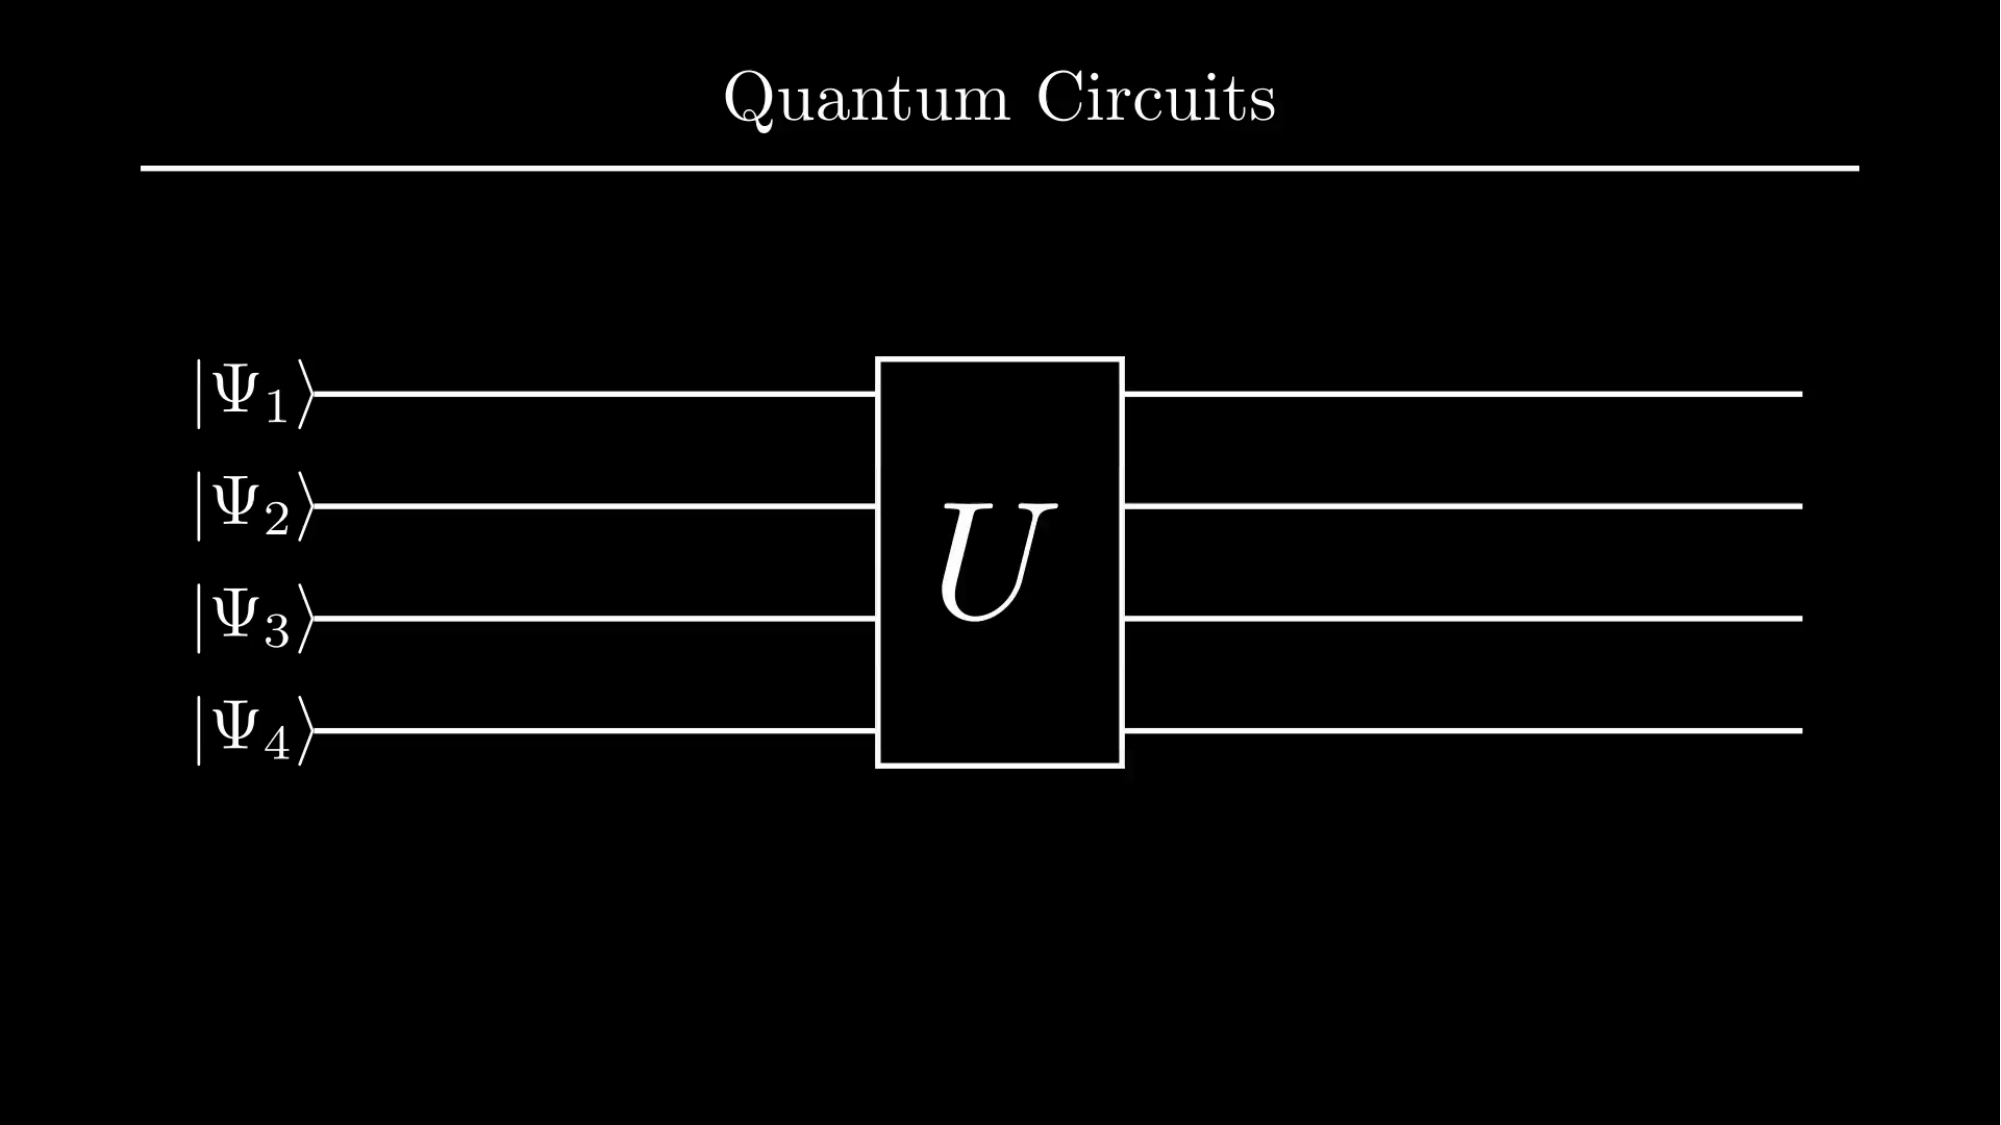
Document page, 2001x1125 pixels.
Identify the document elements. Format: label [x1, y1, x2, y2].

text_box [0, 0, 2000, 1125]
